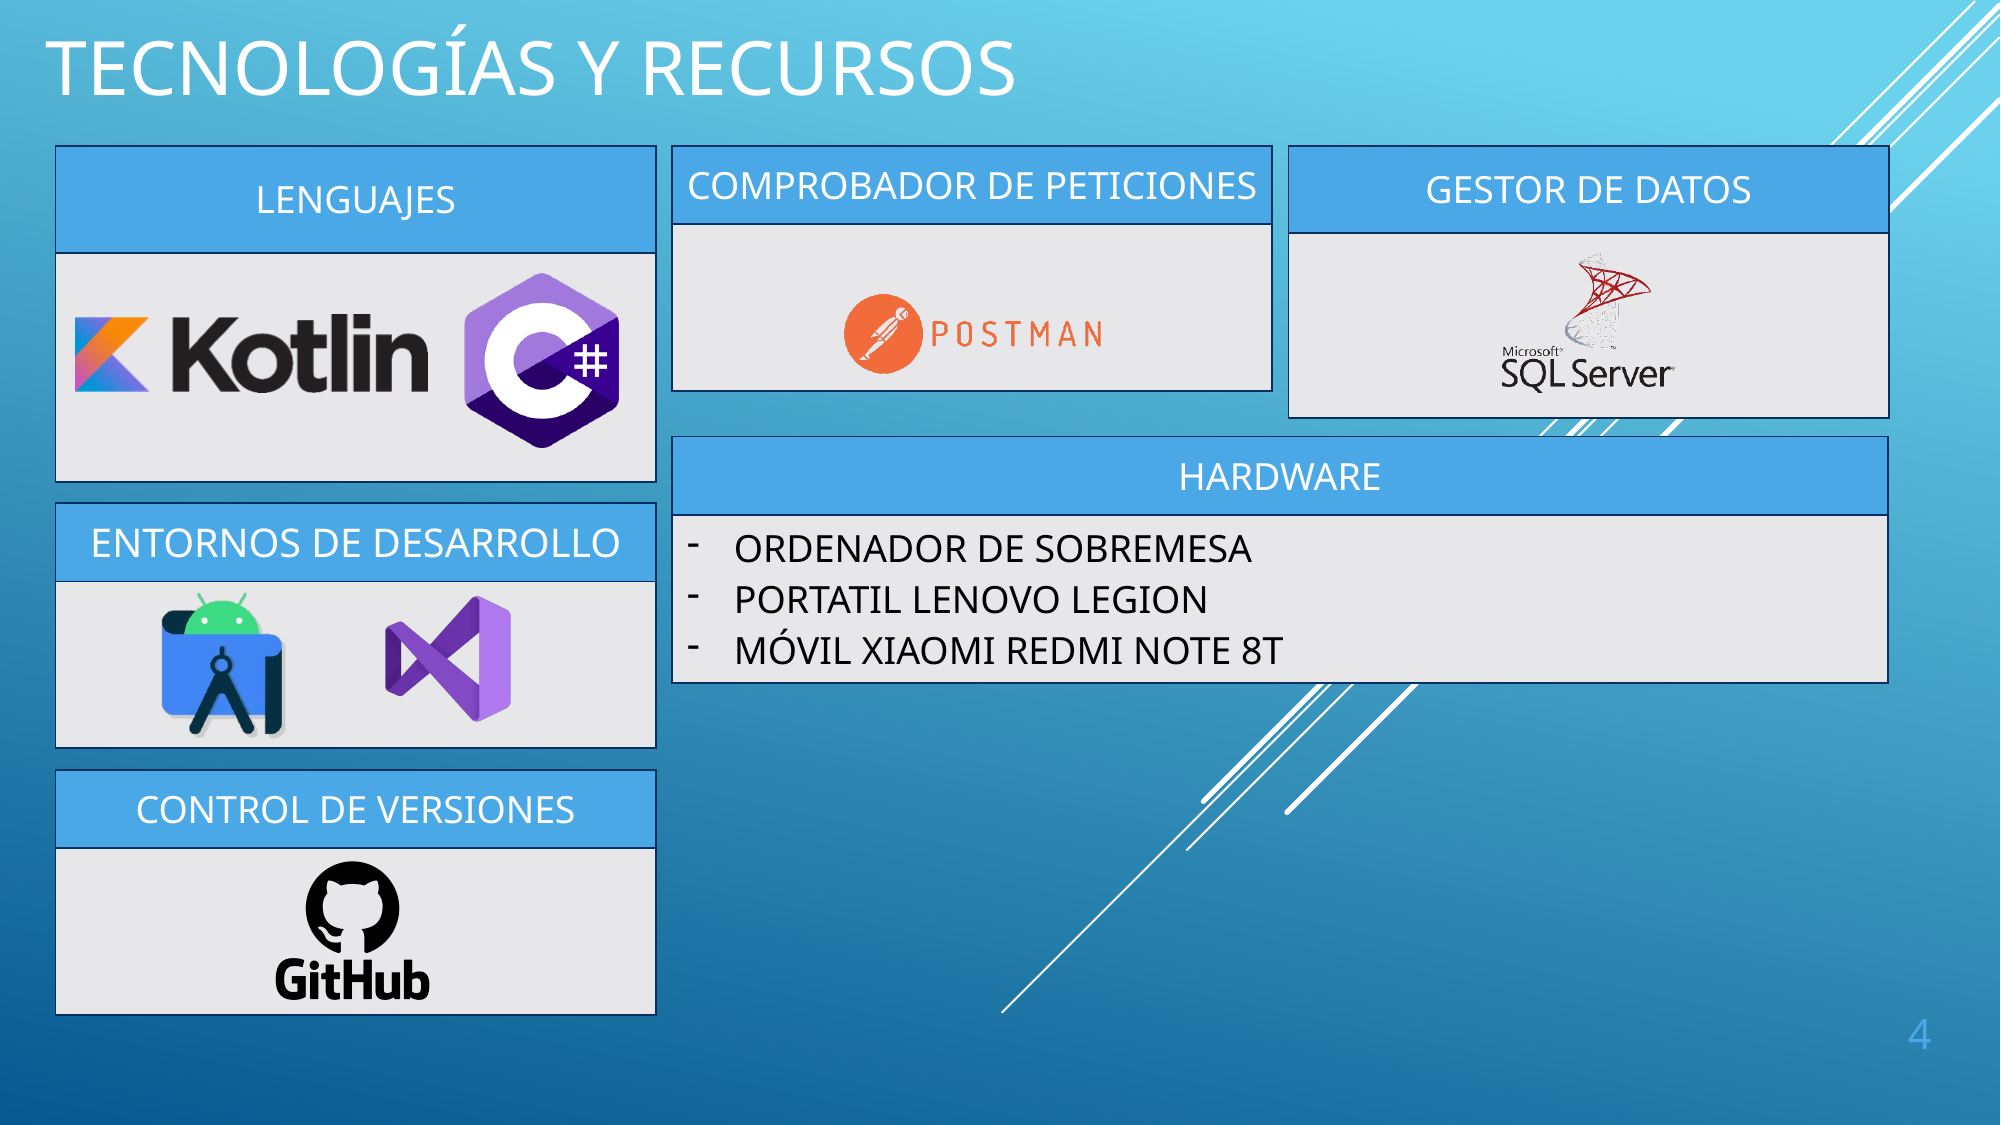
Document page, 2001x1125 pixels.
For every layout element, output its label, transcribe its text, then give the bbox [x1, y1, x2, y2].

table_header ENTORNOS DE DESARROLLO [56, 504, 655, 581]
picture [376, 590, 521, 728]
text_box Tecnologías Y RECURSOS [31, 13, 1446, 125]
picture [824, 274, 1121, 393]
table_cell [56, 254, 655, 481]
table_header LENGUAJES [56, 147, 655, 252]
picture [152, 590, 298, 749]
table_cell [56, 849, 655, 1014]
table_header CONTROL DE VERSIONES [56, 771, 655, 847]
picture [464, 273, 620, 448]
table_header HARDWARE [673, 437, 1887, 514]
table_cell ORDENADOR DE SOBREMESA PORTATIL LENOVO LEGION MÓVIL XIAOMI REDMI NOTE 8T [673, 516, 1887, 682]
table_cell [673, 225, 1271, 390]
table_header GESTOR DE DATOS [1289, 147, 1888, 232]
slide_number 4 [1887, 1012, 1947, 1073]
table_cell [56, 582, 655, 747]
picture [75, 314, 428, 393]
picture [268, 859, 444, 1002]
picture [1502, 253, 1675, 393]
table_cell [1289, 234, 1888, 417]
table_header COMPROBADOR DE PETICIONES [673, 147, 1271, 223]
